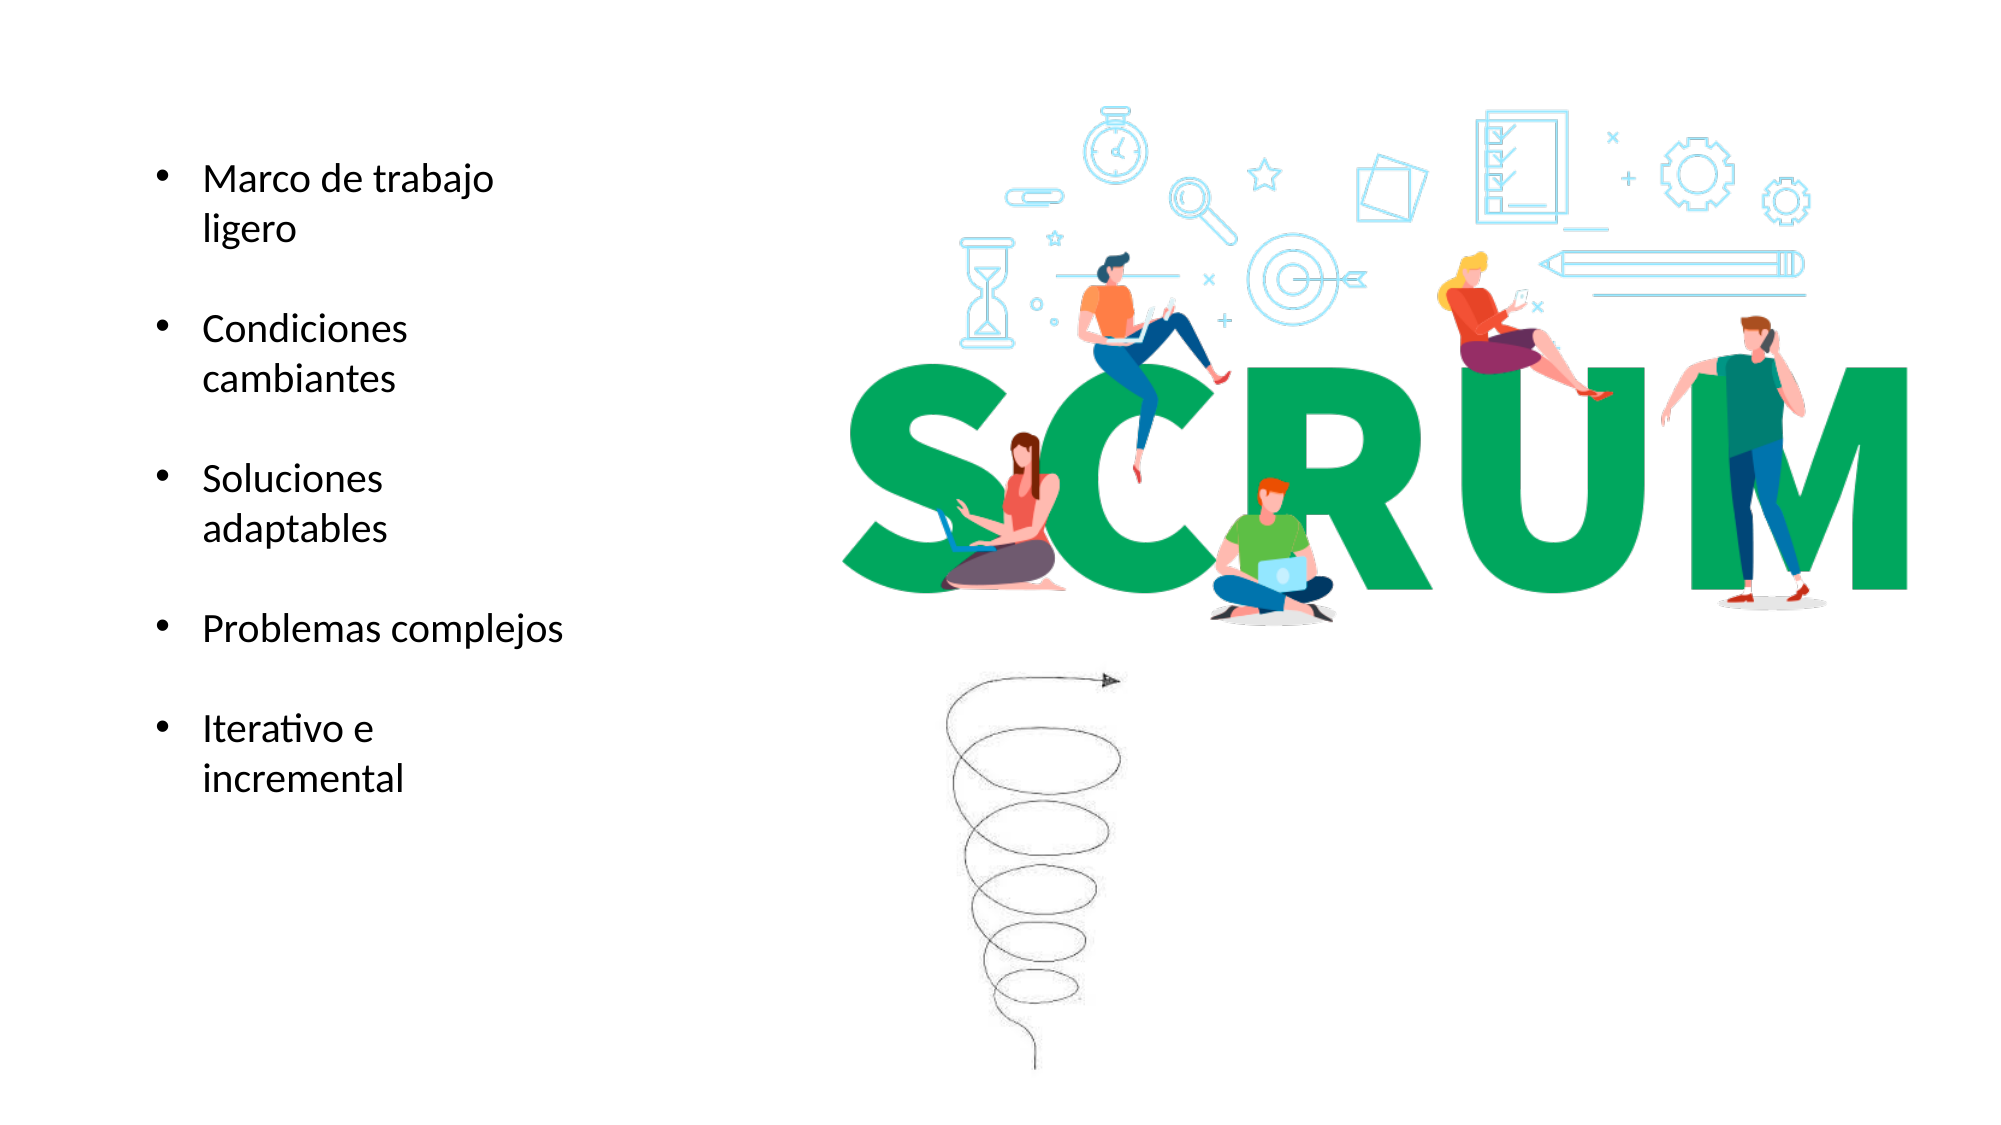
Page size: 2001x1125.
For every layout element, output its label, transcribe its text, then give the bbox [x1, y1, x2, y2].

picture [925, 661, 1141, 1078]
text_box Marco de trabajo ligero Condiciones cambiantes Soluciones adaptables Problemas complejos Iterativo e incremental [140, 142, 591, 944]
picture [842, 106, 1908, 627]
text_box [69, 91, 846, 198]
